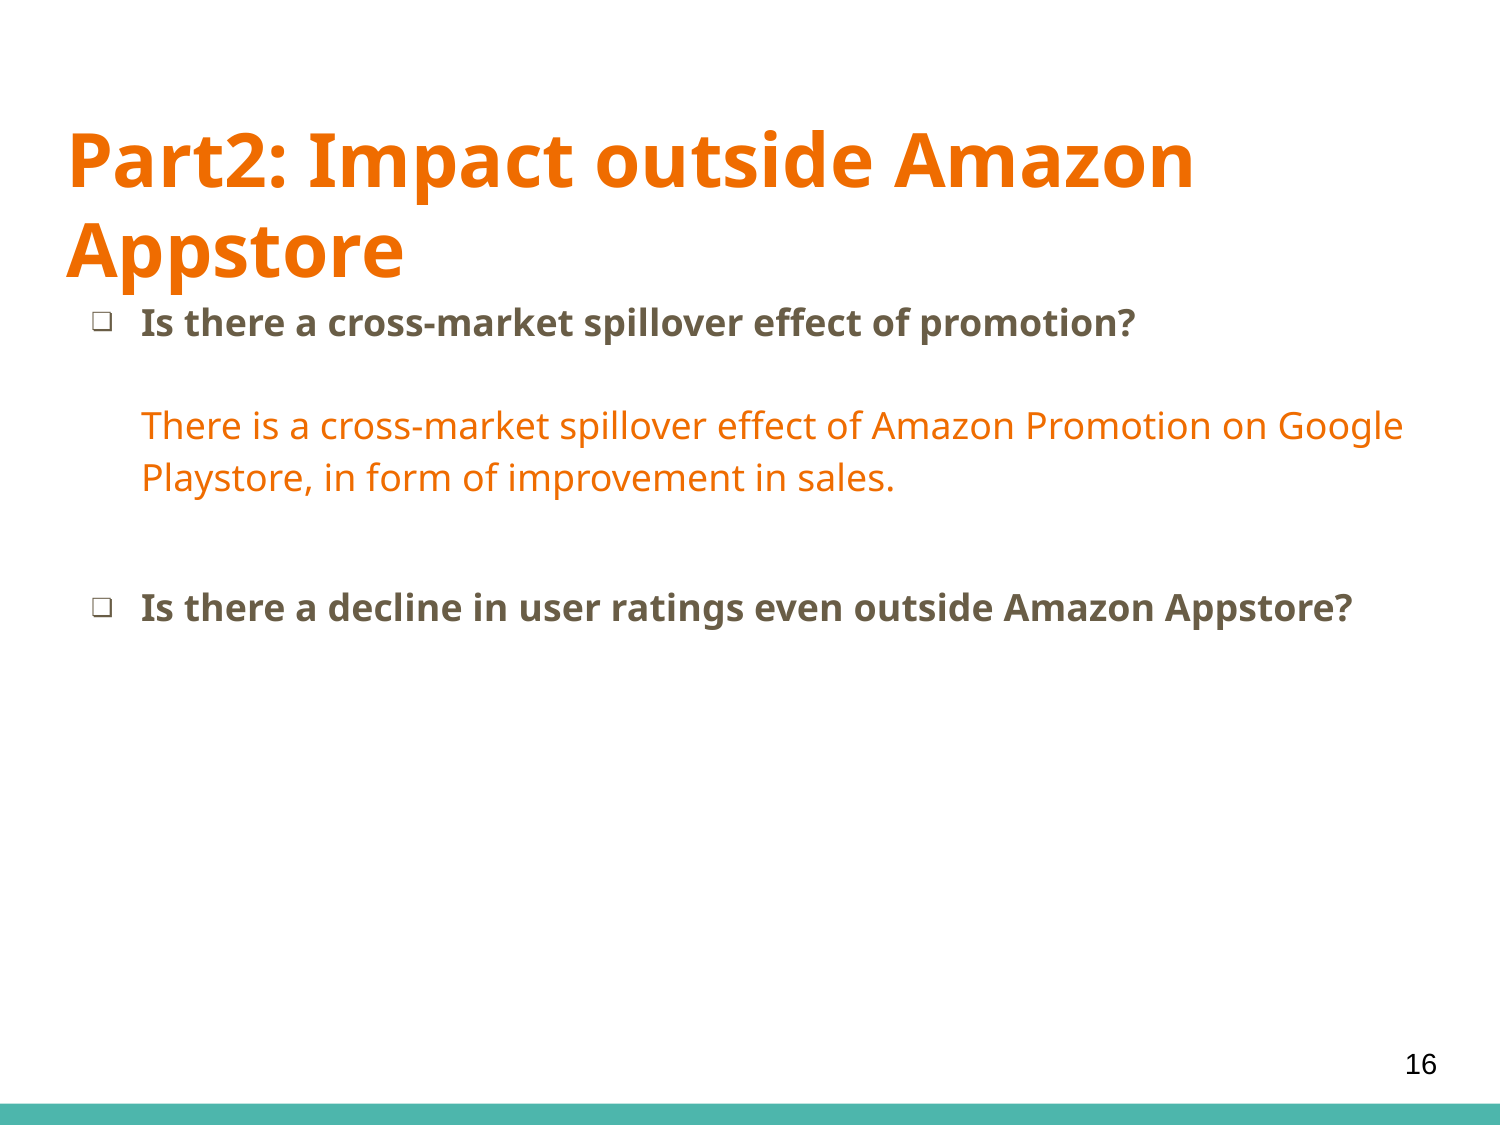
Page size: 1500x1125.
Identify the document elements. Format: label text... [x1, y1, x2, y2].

list Is there a cross-market spillover effect of promotion? There is a cross-market spillover effect of Amazon Promotion on Google Playstore, in form of improvement in sales. Is there a decline in user ratings even outside Amazon Appstore? [51, 276, 1449, 1000]
title Part2: Impact outside Amazon Appstore [51, 97, 1449, 252]
slide_number 15 [1389, 1019, 1480, 1106]
